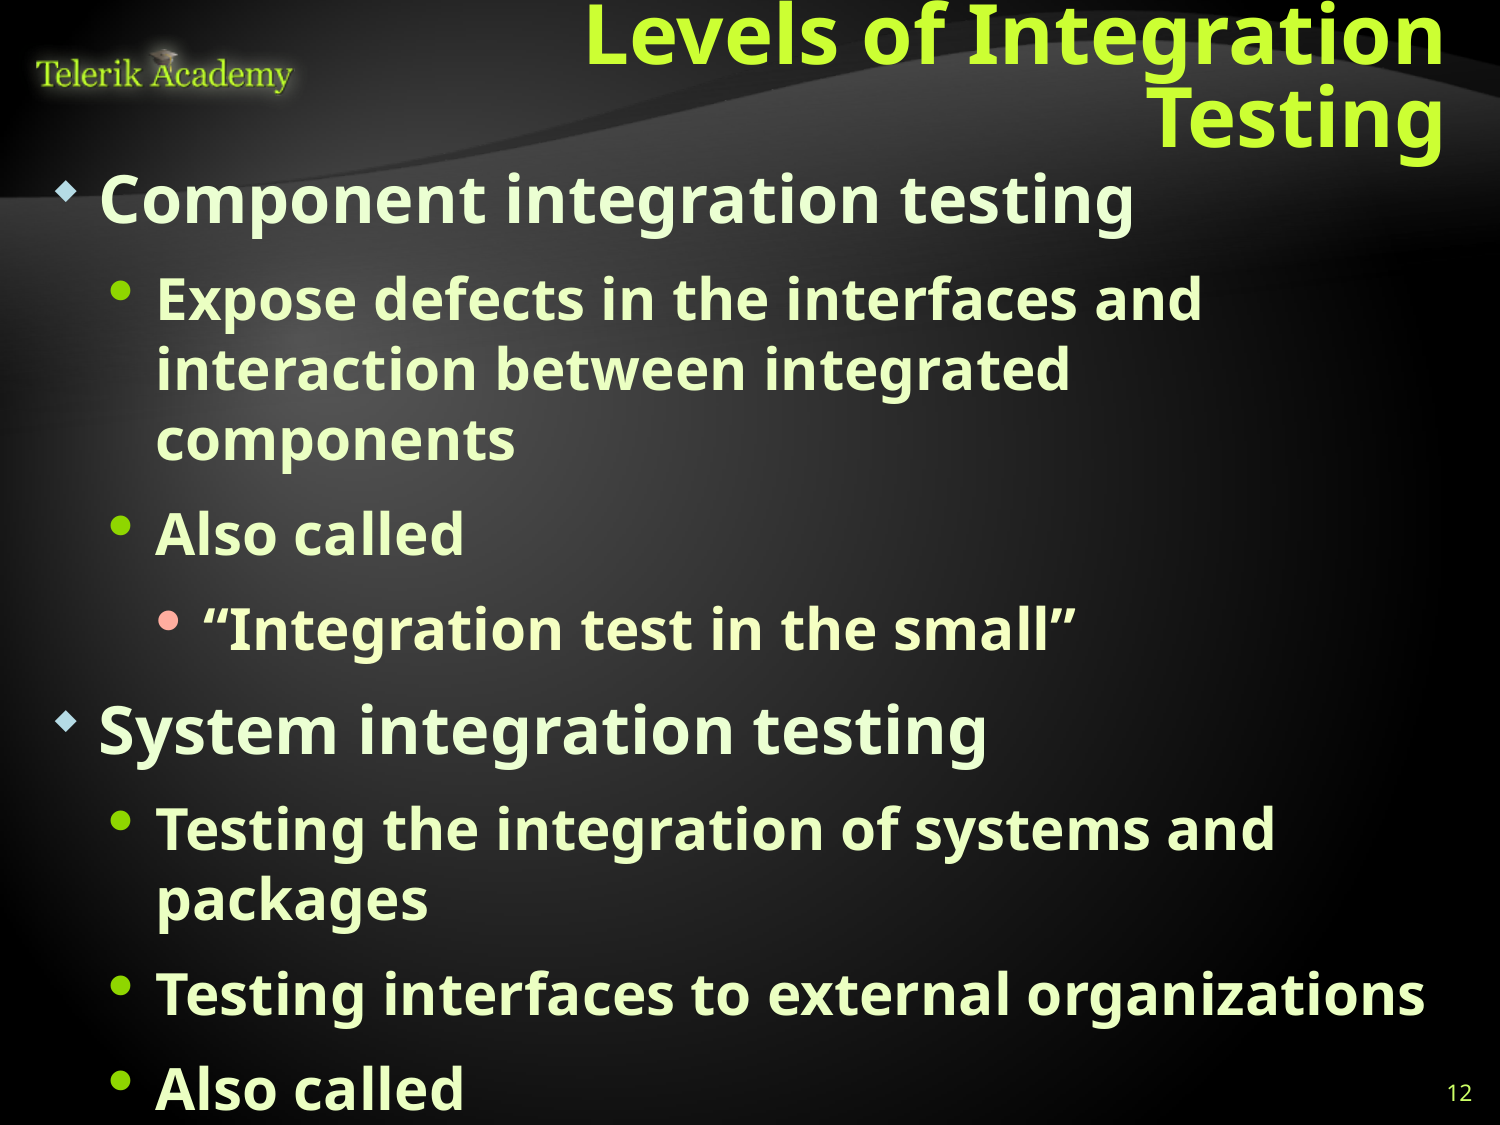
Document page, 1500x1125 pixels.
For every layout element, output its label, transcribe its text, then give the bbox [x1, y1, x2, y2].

list Component integration testing Expose defects in the interfaces and interaction between integrated components Also called “Integration test in the small” System integration testing Testing the integration of systems and packages Testing interfaces to external organizations Also called “Integration test in the large” [37, 149, 1463, 1100]
picture [0, 0, 1500, 1125]
slide_number 12 [1412, 1074, 1488, 1113]
title Levels of Integration Testing [300, 12, 1463, 149]
